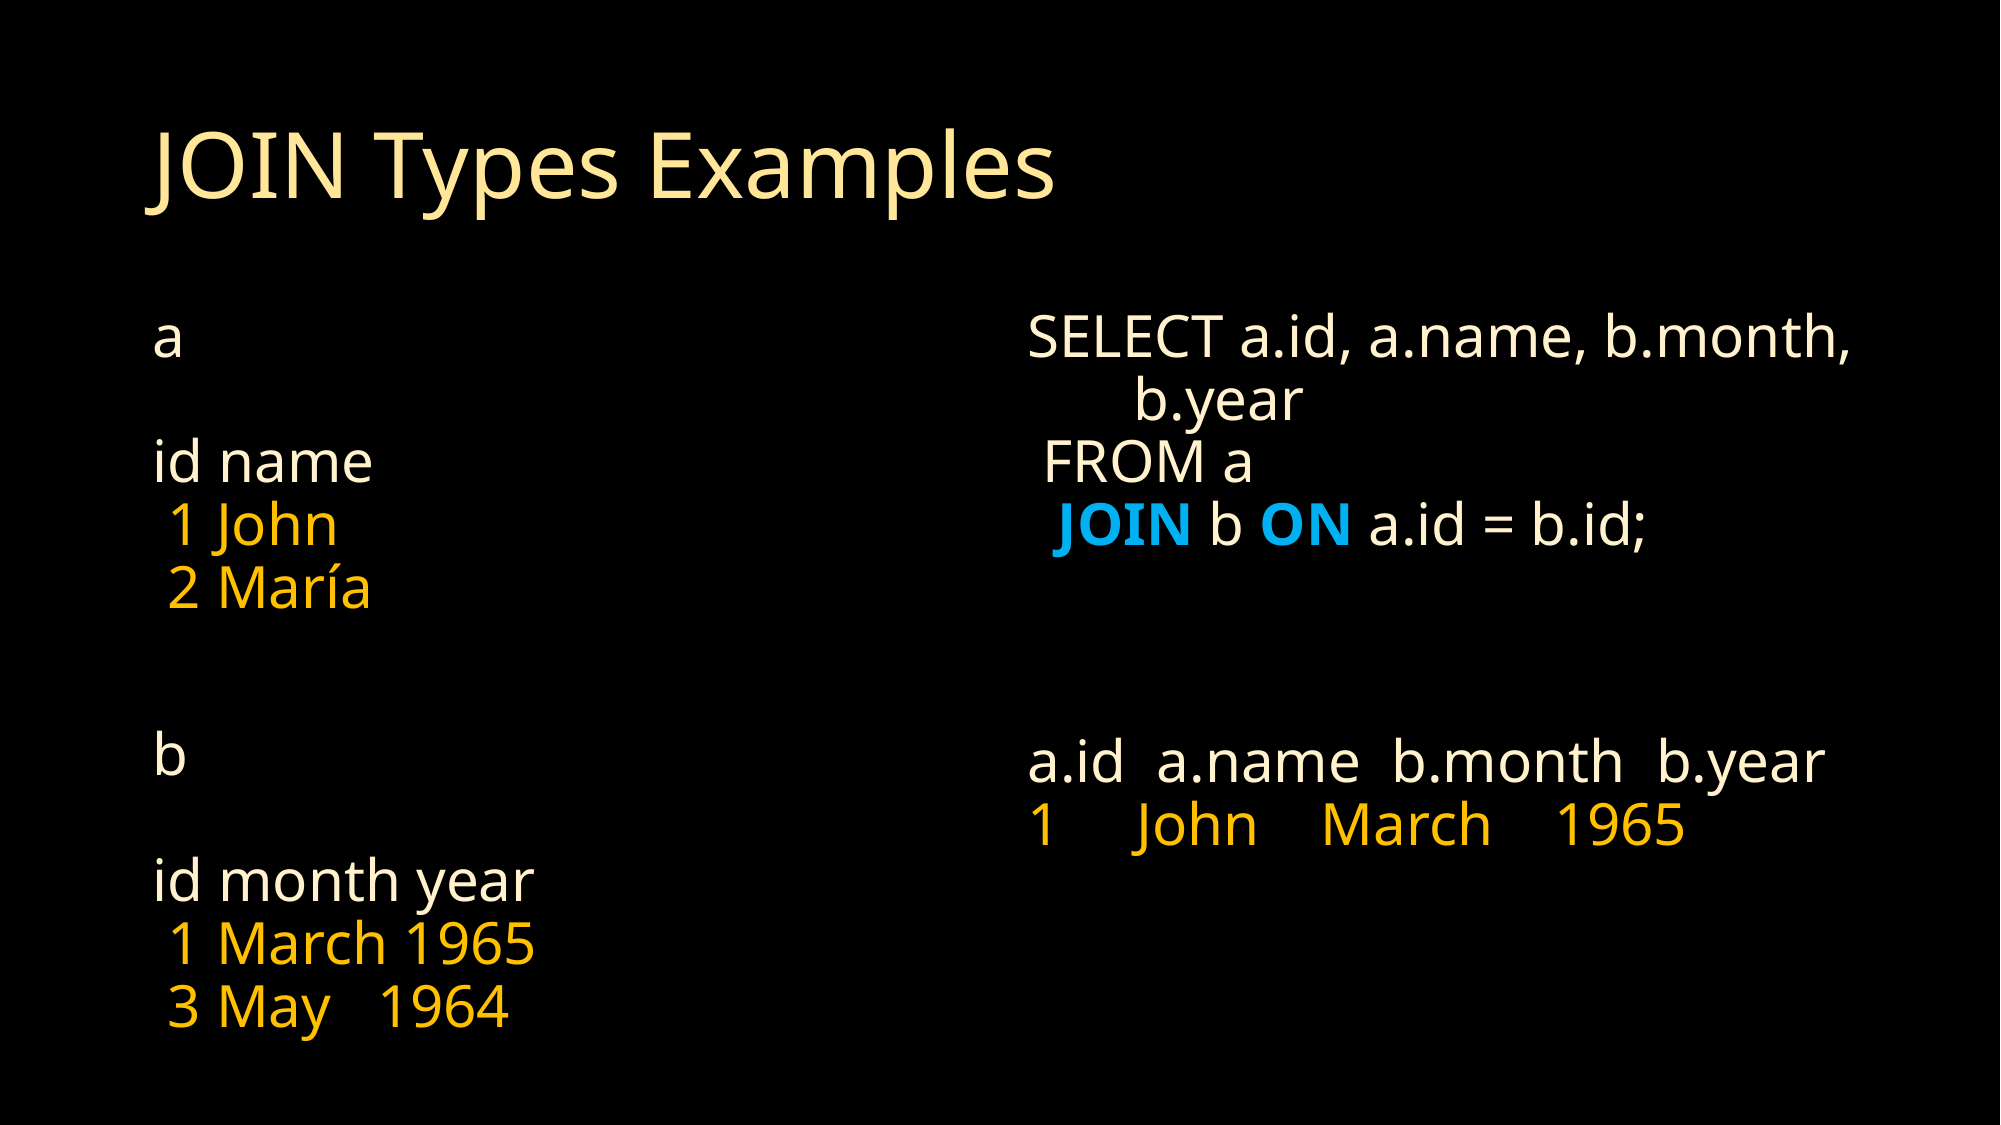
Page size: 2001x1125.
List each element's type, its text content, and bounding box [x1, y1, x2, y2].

list SELECT a.id, a.name, b.month, b.year FROM a JOIN b ON a.id = b.id; a.id a.name b.month b.year 1 John March 1965 [1012, 299, 1911, 1094]
list a id name 1 John 2 María b id month year 1 March 1965 3 May 1964 [137, 299, 988, 1094]
title JOIN Types Examples [137, 59, 1863, 278]
